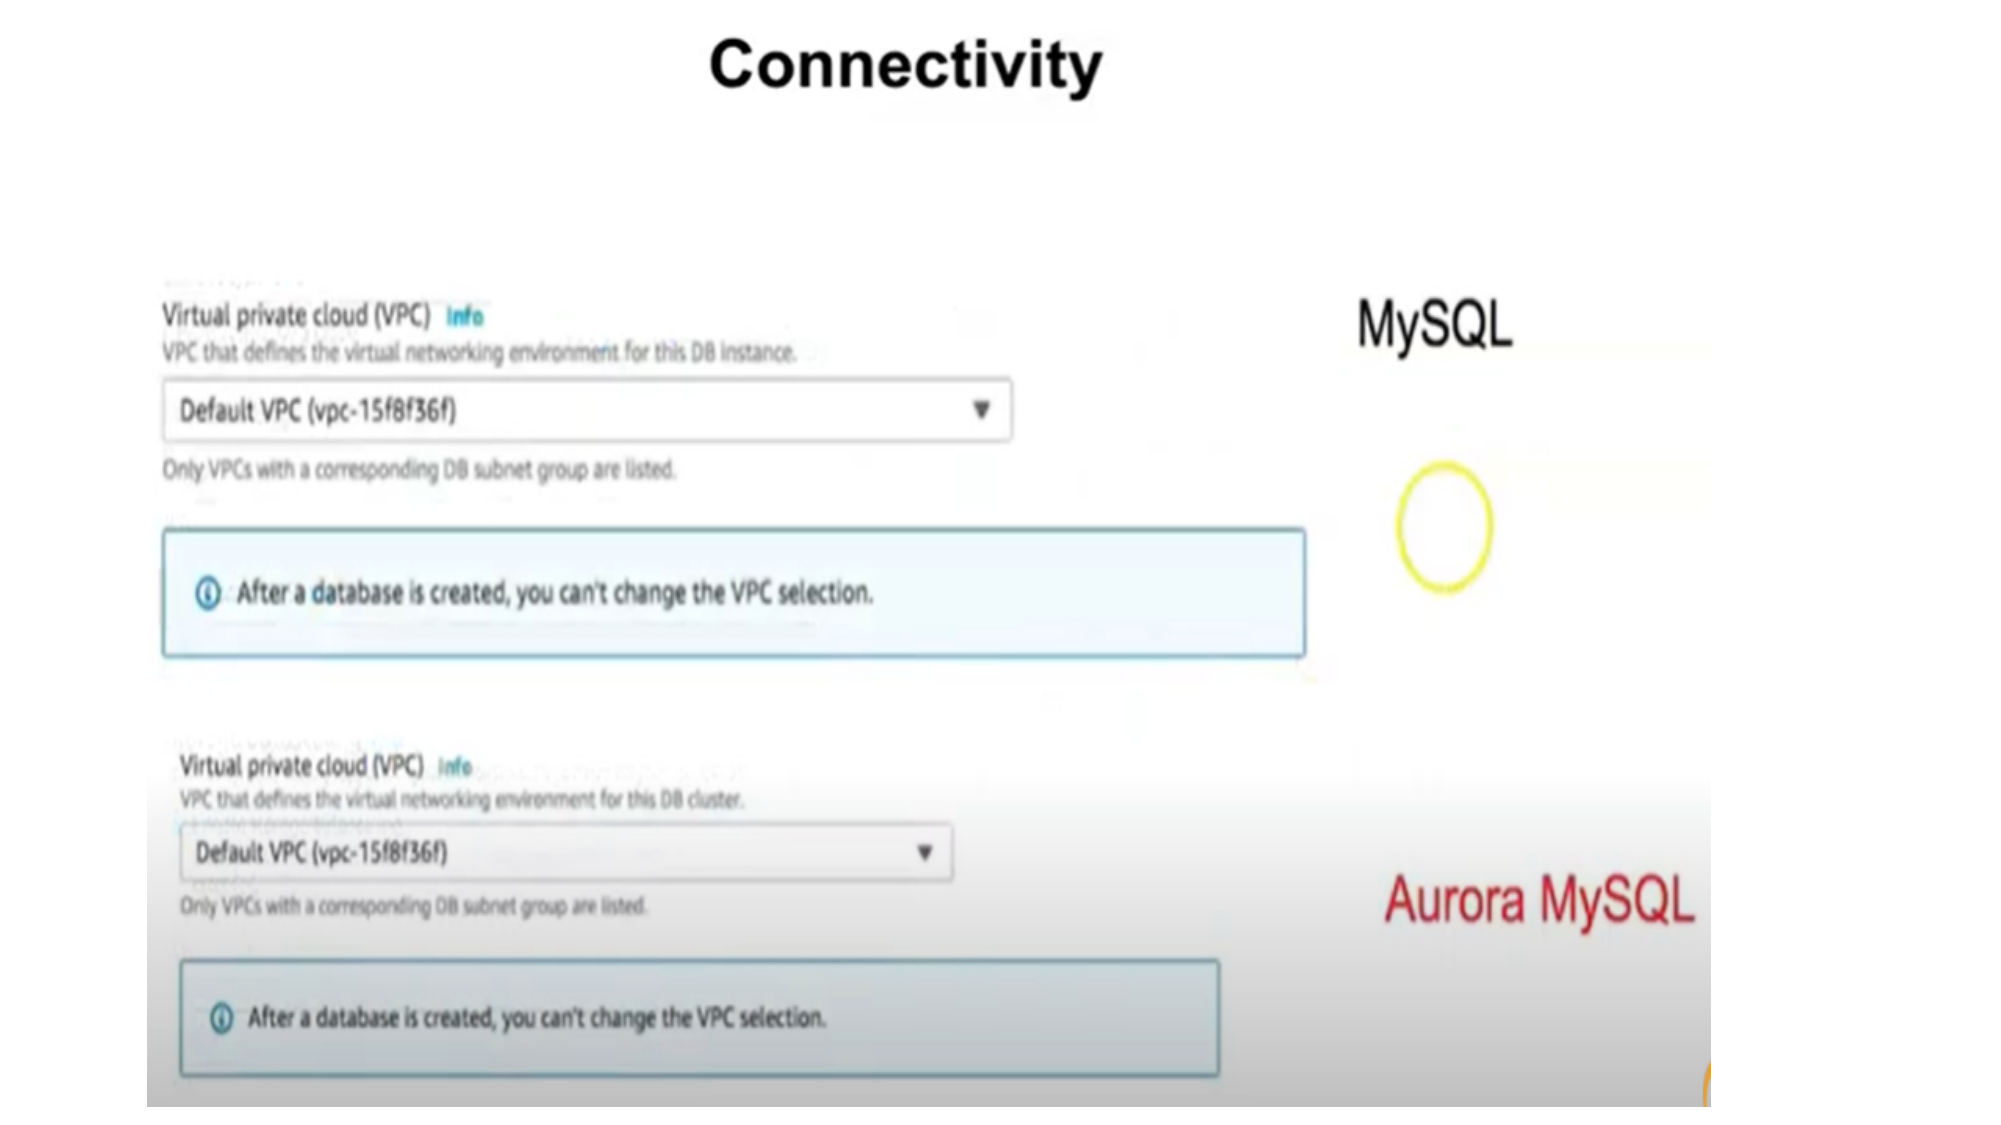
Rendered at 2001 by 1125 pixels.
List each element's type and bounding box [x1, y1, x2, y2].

picture [147, 244, 1711, 1107]
picture [677, 0, 1210, 130]
